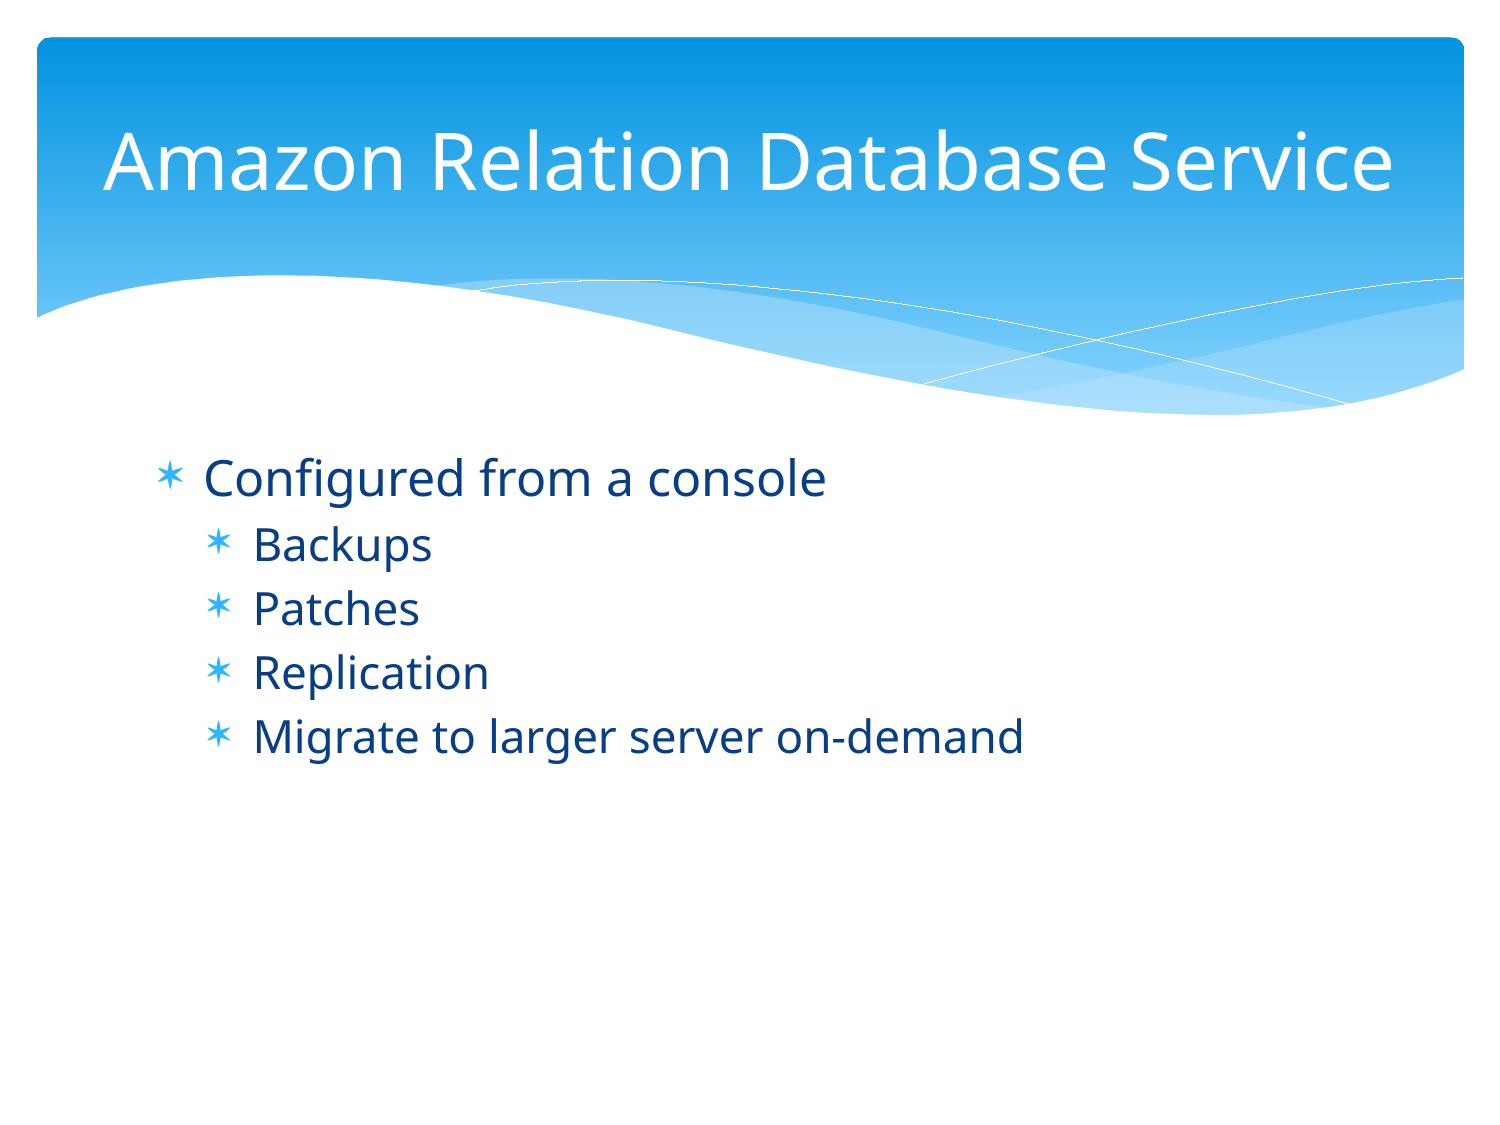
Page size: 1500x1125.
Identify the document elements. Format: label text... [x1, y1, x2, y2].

list Configured from a console Backups Patches Replication Migrate to larger server on-demand [143, 438, 1359, 1005]
title Amazon Relation Database Service [75, 55, 1425, 261]
